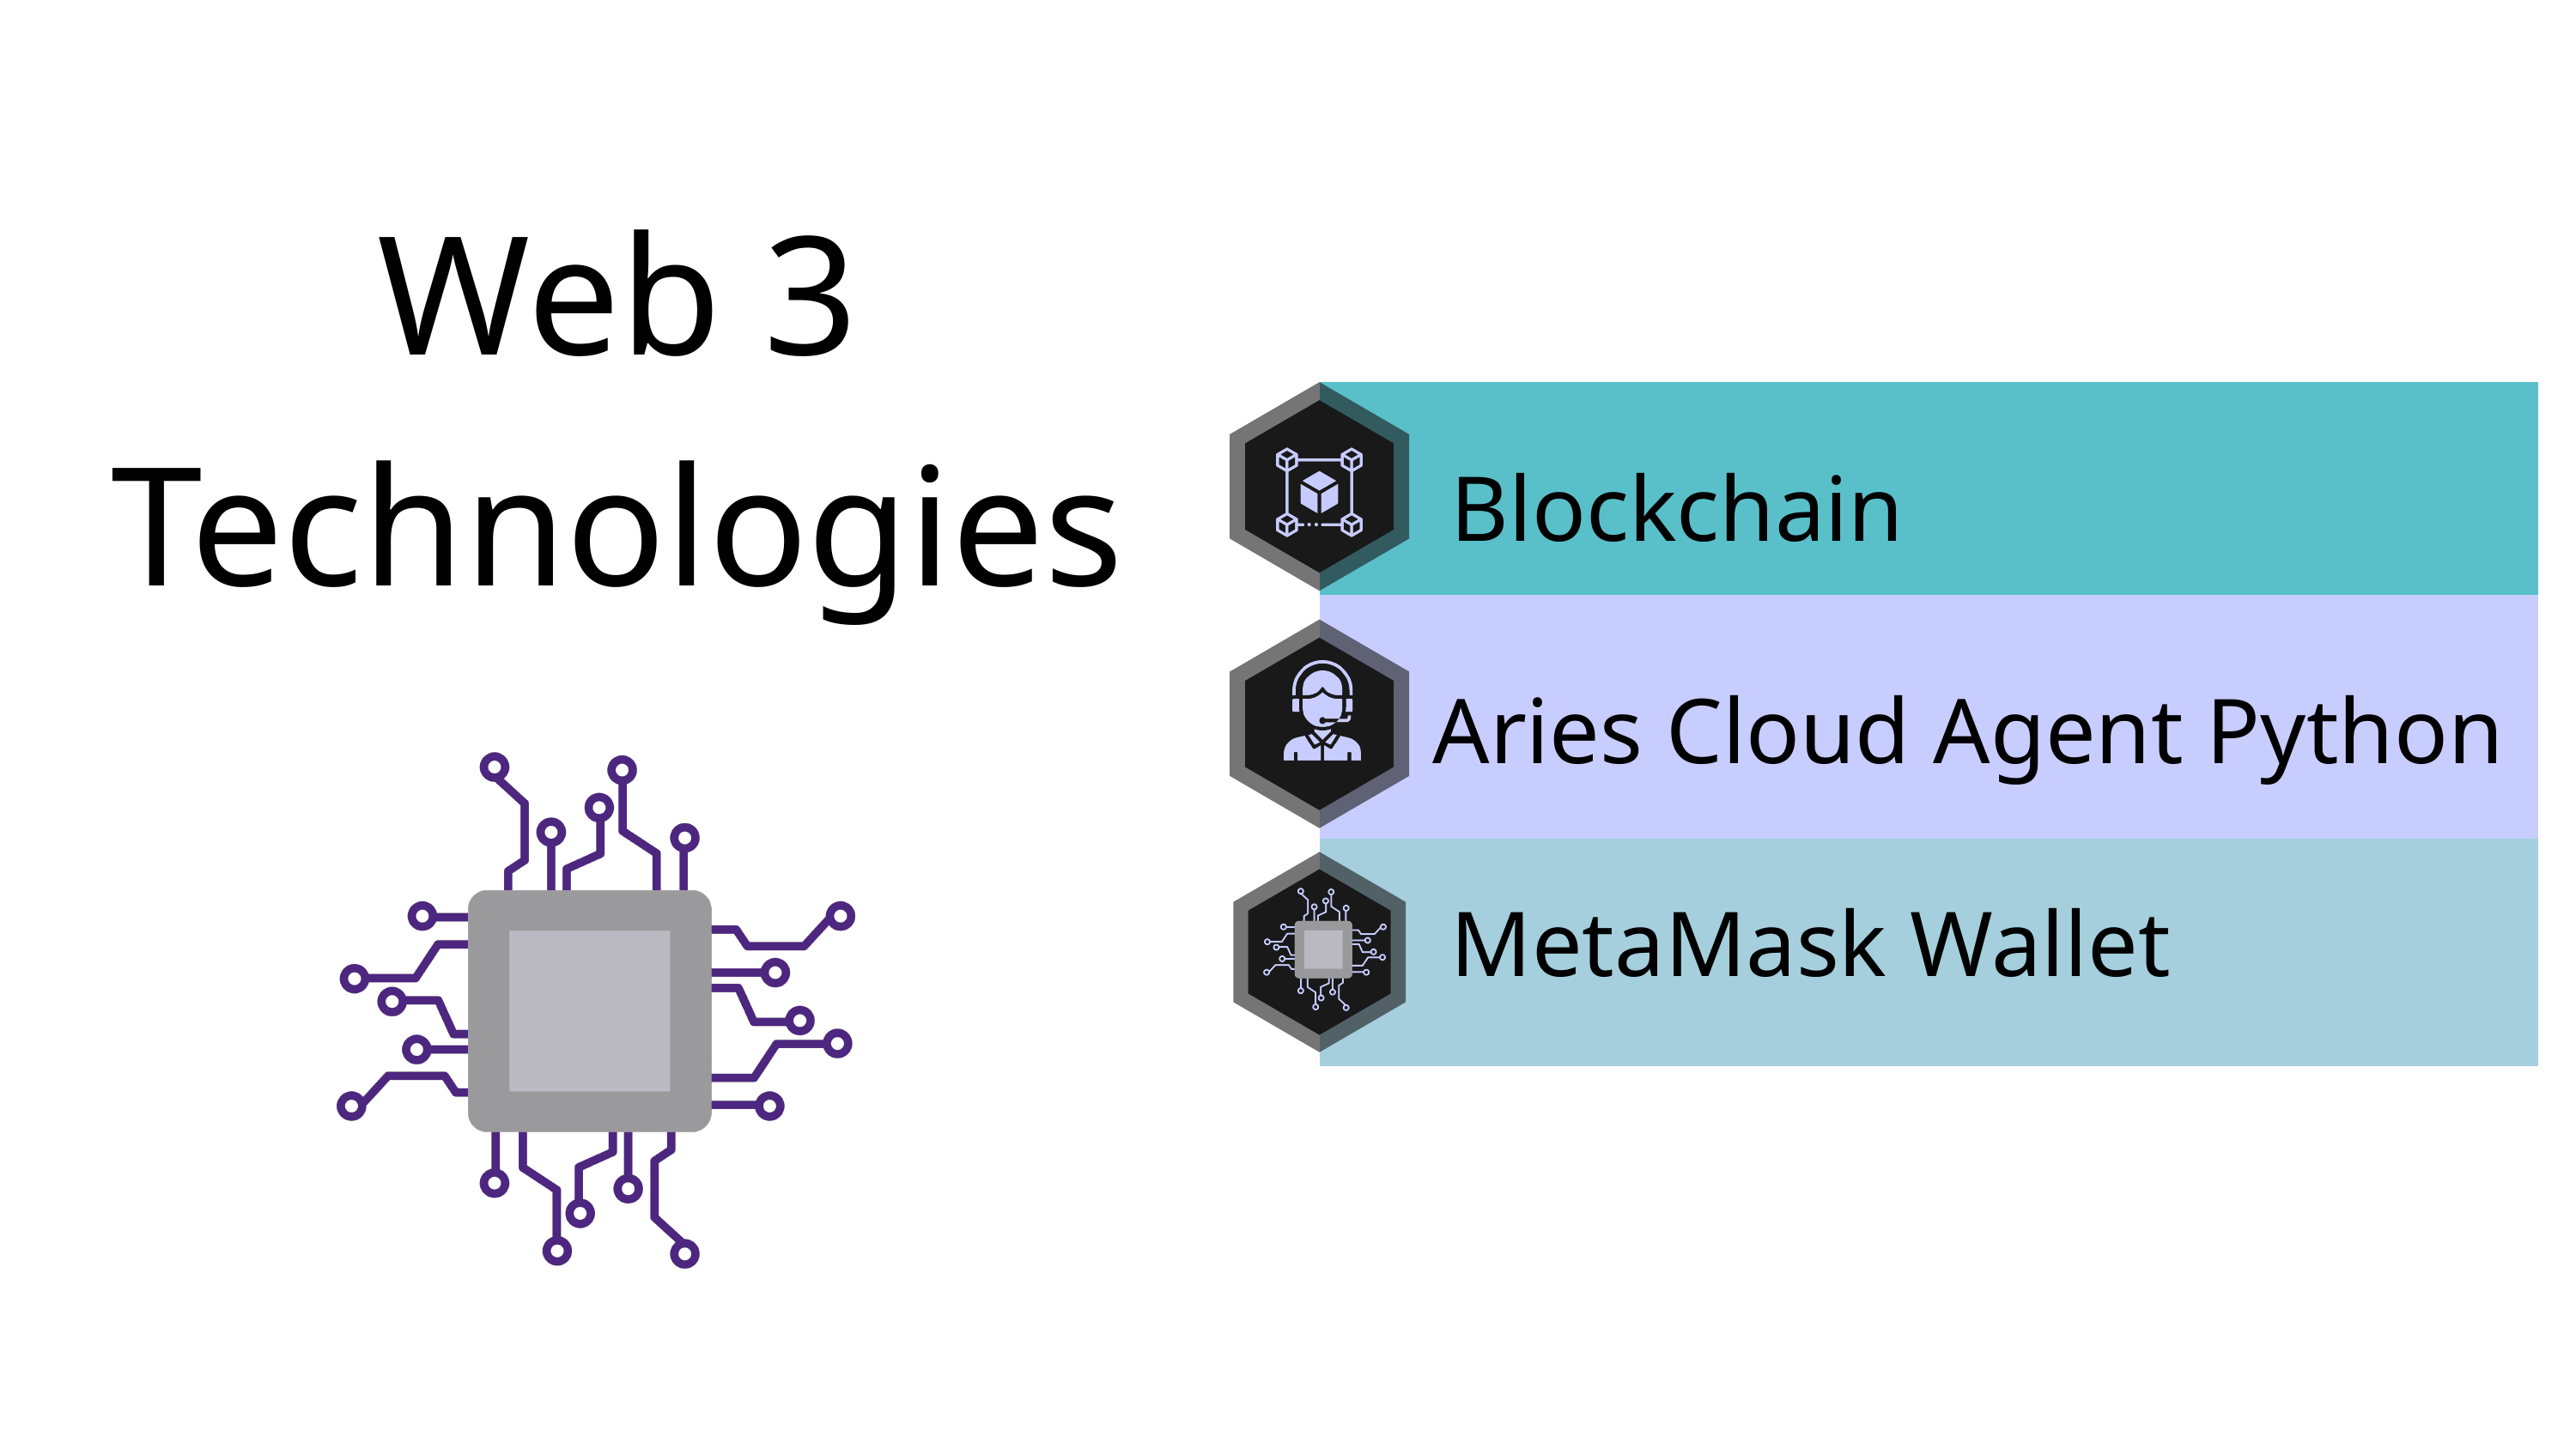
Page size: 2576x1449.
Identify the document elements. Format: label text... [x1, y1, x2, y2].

picture [337, 752, 855, 1270]
table_cell [1320, 595, 2538, 656]
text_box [1229, 619, 1410, 828]
table_header [1411, 382, 2538, 595]
text_box Aries Cloud Agent Python [1413, 656, 2544, 782]
table_cell [1320, 782, 2538, 839]
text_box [1244, 399, 1394, 573]
picture [1283, 660, 1361, 761]
table_cell [1320, 839, 2538, 1066]
picture [1262, 888, 1387, 1011]
text_box MetaMask Wallet [1411, 869, 2241, 995]
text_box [1229, 381, 1410, 591]
text_box Web 3 Technologies [0, 157, 1256, 619]
text_box Blockchain [1450, 433, 2245, 560]
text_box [1233, 852, 1406, 1053]
picture [1276, 447, 1363, 537]
